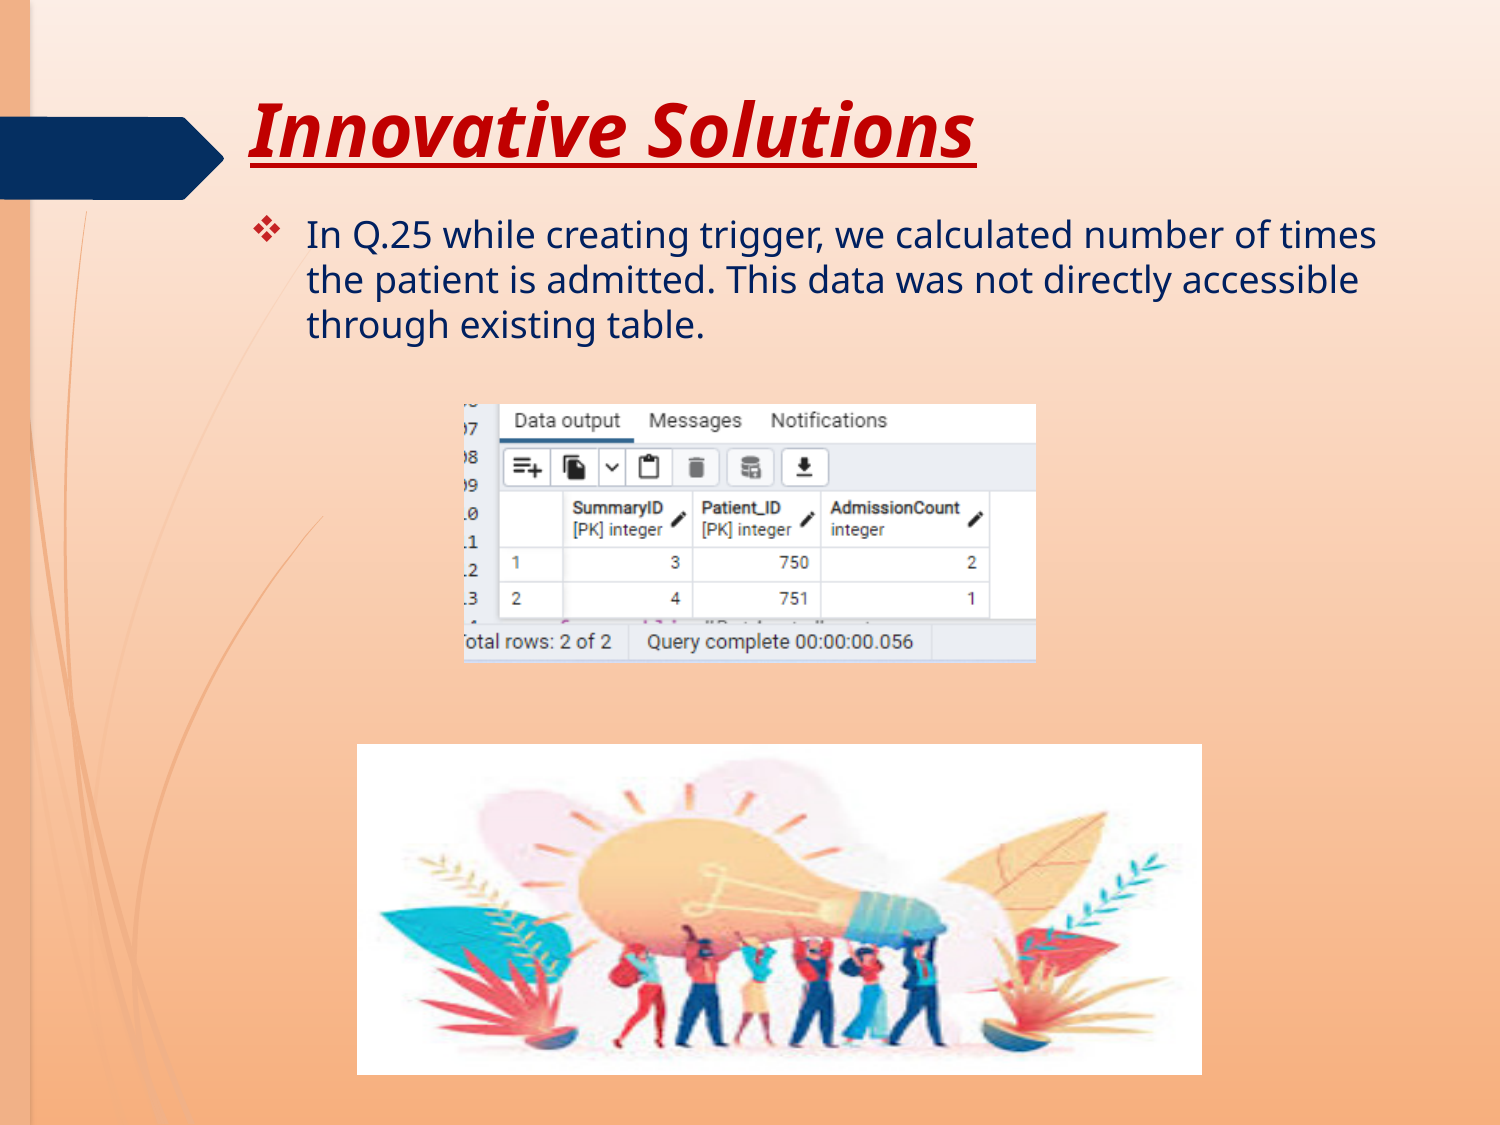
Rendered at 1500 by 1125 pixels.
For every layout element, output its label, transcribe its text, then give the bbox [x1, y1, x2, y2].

title Innovative Solutions [235, 50, 1375, 203]
picture [463, 404, 1037, 663]
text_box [356, 743, 1203, 1075]
list In Q.25 while creating trigger, we calculated number of times the patient is admitted. This data was not directly accessible through existing table. [235, 203, 1400, 970]
